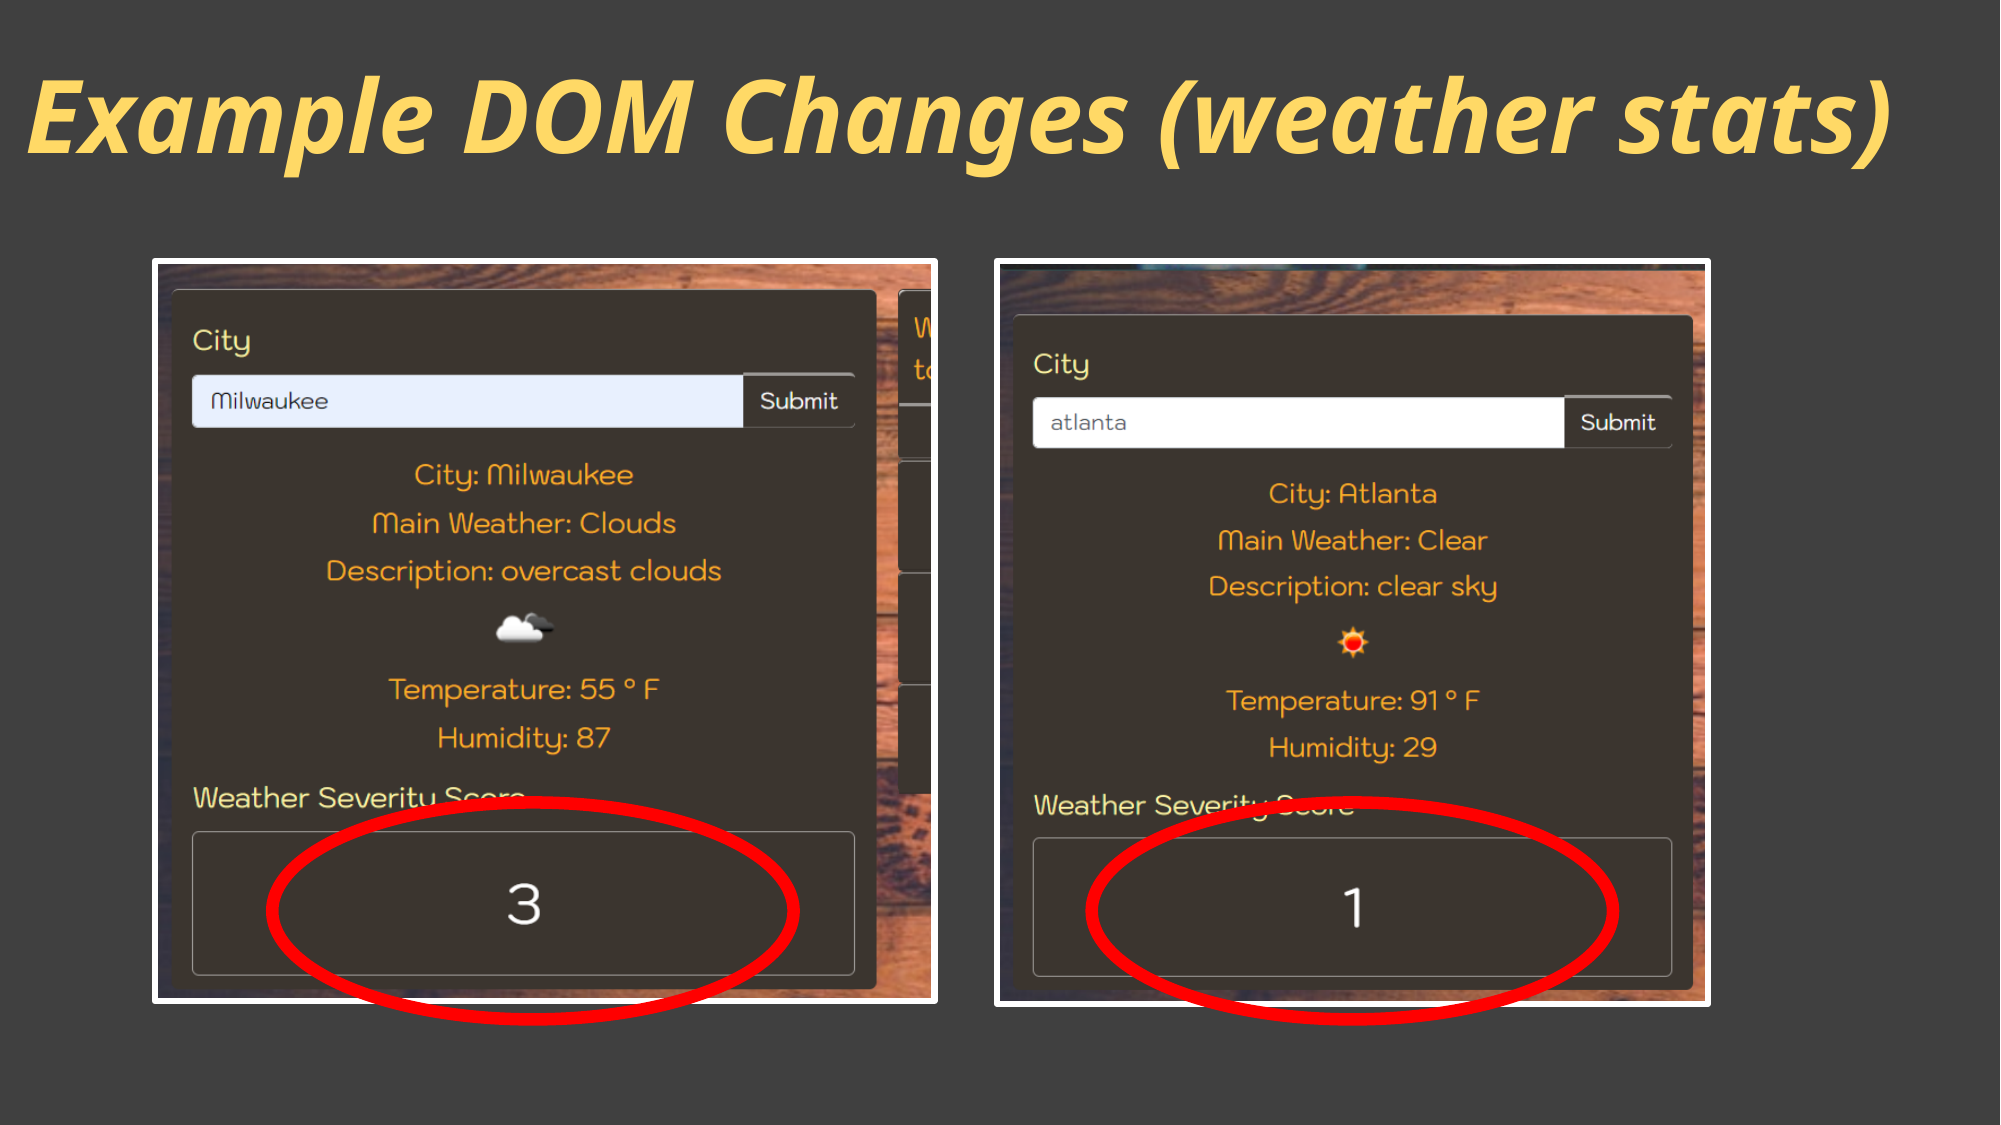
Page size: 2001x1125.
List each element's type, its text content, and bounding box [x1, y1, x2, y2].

picture [999, 264, 1705, 1001]
title Example DOM Changes (weather stats) [10, 11, 1914, 229]
text_box [373, 998, 692, 1021]
picture [157, 263, 932, 998]
text_box [1203, 1001, 1502, 1021]
